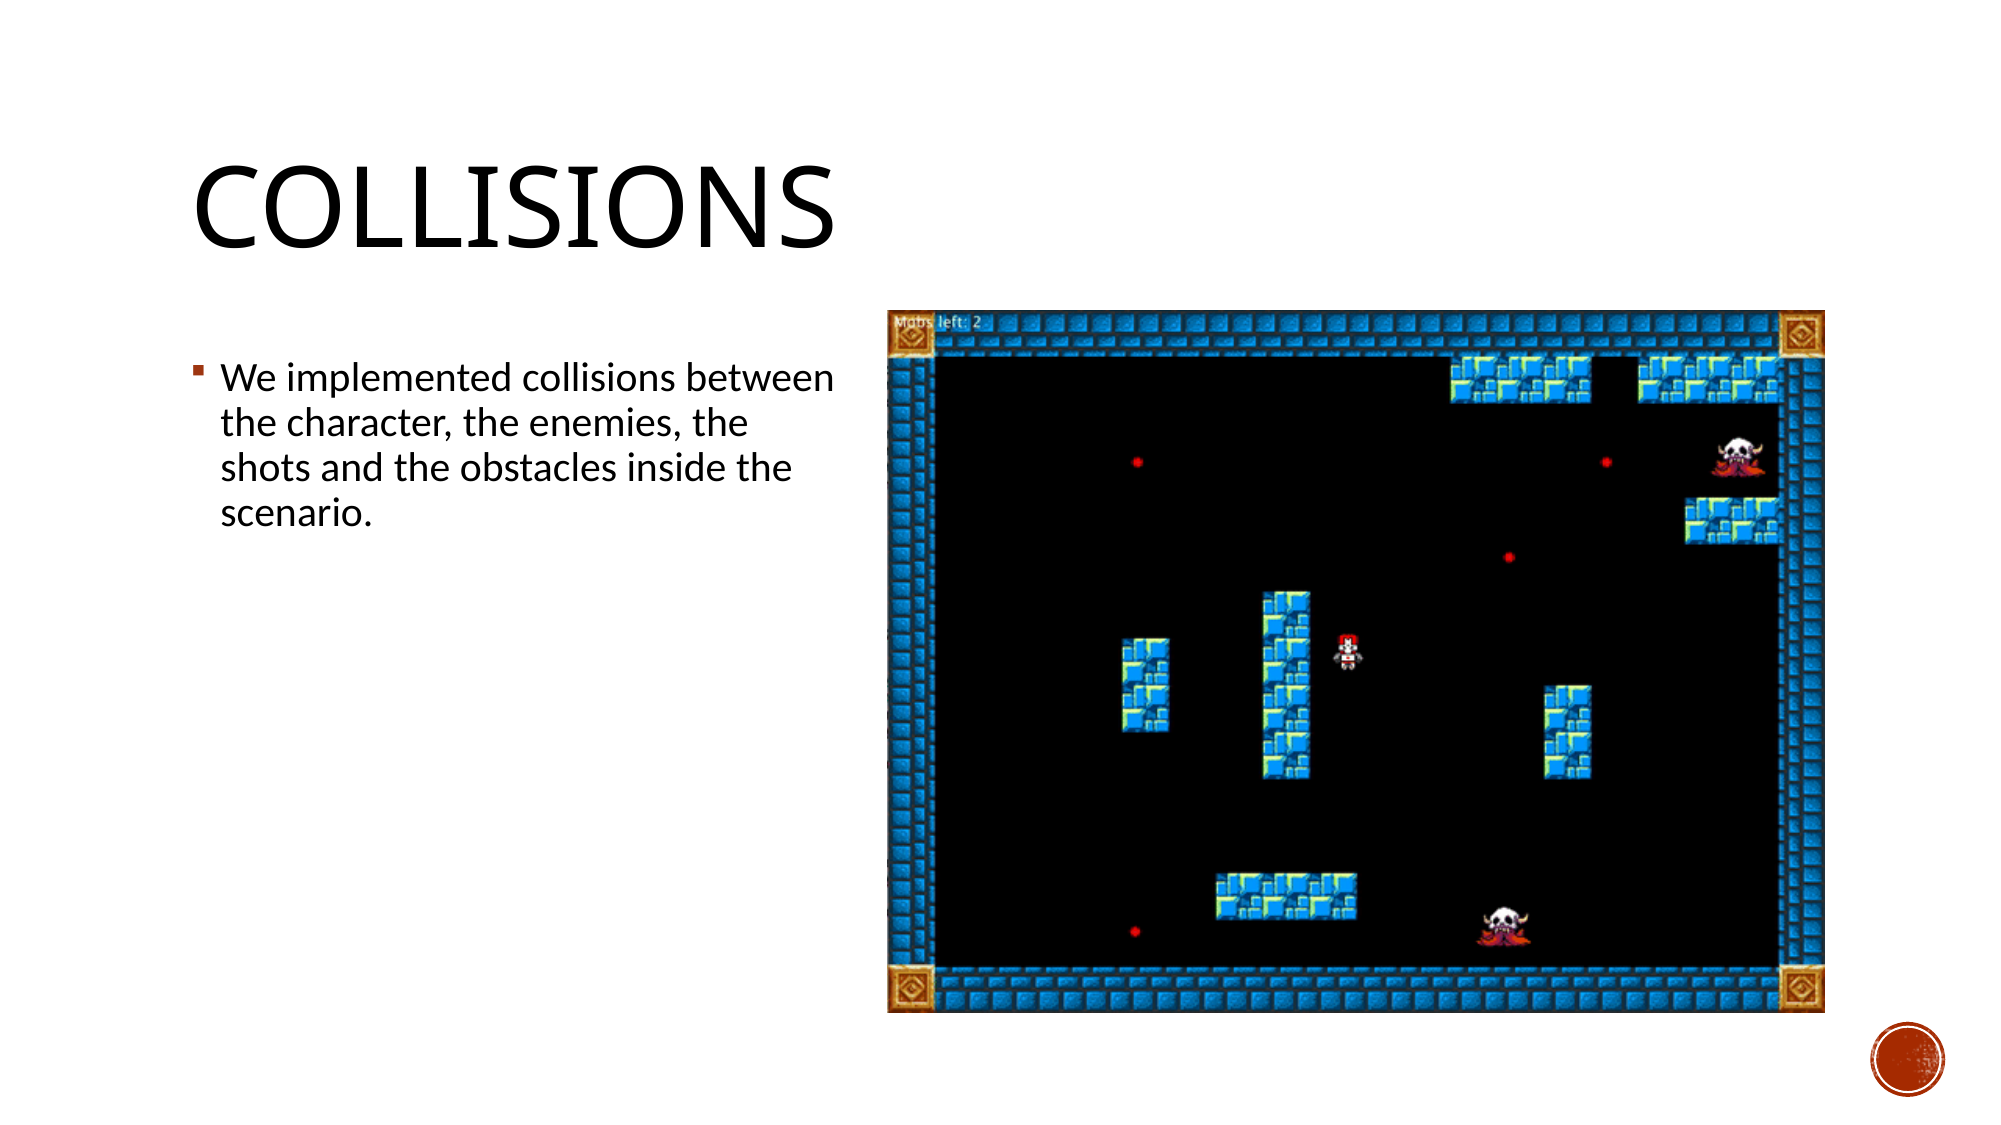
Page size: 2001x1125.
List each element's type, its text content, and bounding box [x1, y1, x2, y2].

list We implemented collisions between the character, the enemies, the shots and the obstacles inside the scenario. [175, 348, 855, 1013]
picture [887, 310, 1825, 1013]
title Collisions [175, 79, 1826, 344]
